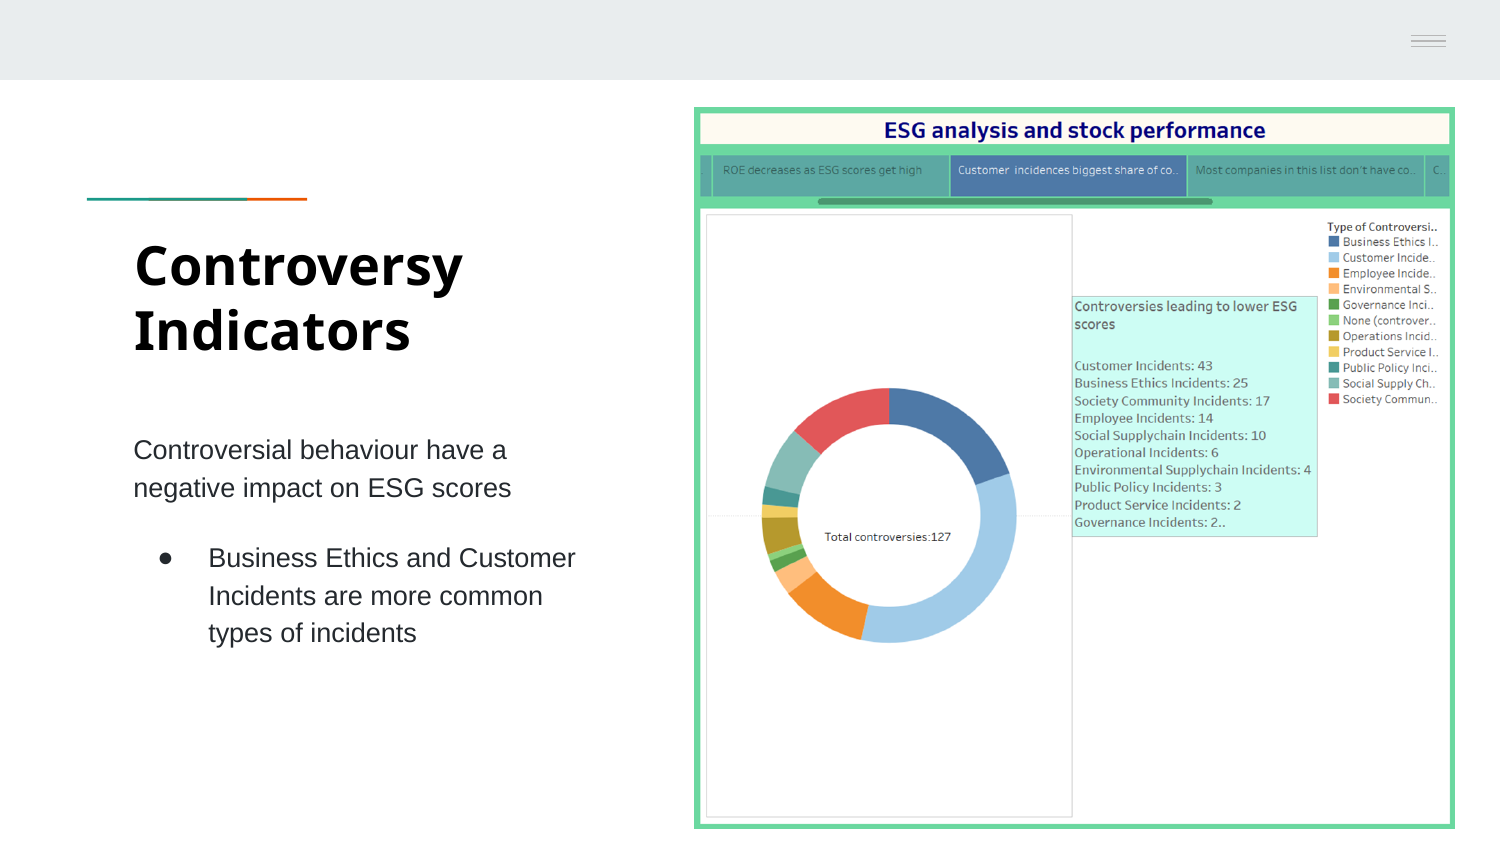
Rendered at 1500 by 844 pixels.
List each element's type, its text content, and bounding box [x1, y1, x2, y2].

title Controversy Indicators [119, 216, 686, 386]
picture [694, 107, 1456, 830]
list Controversial behaviour have a negative impact on ESG scores Business Ethics and Customer Incidents are more common types of incidents [118, 412, 627, 787]
